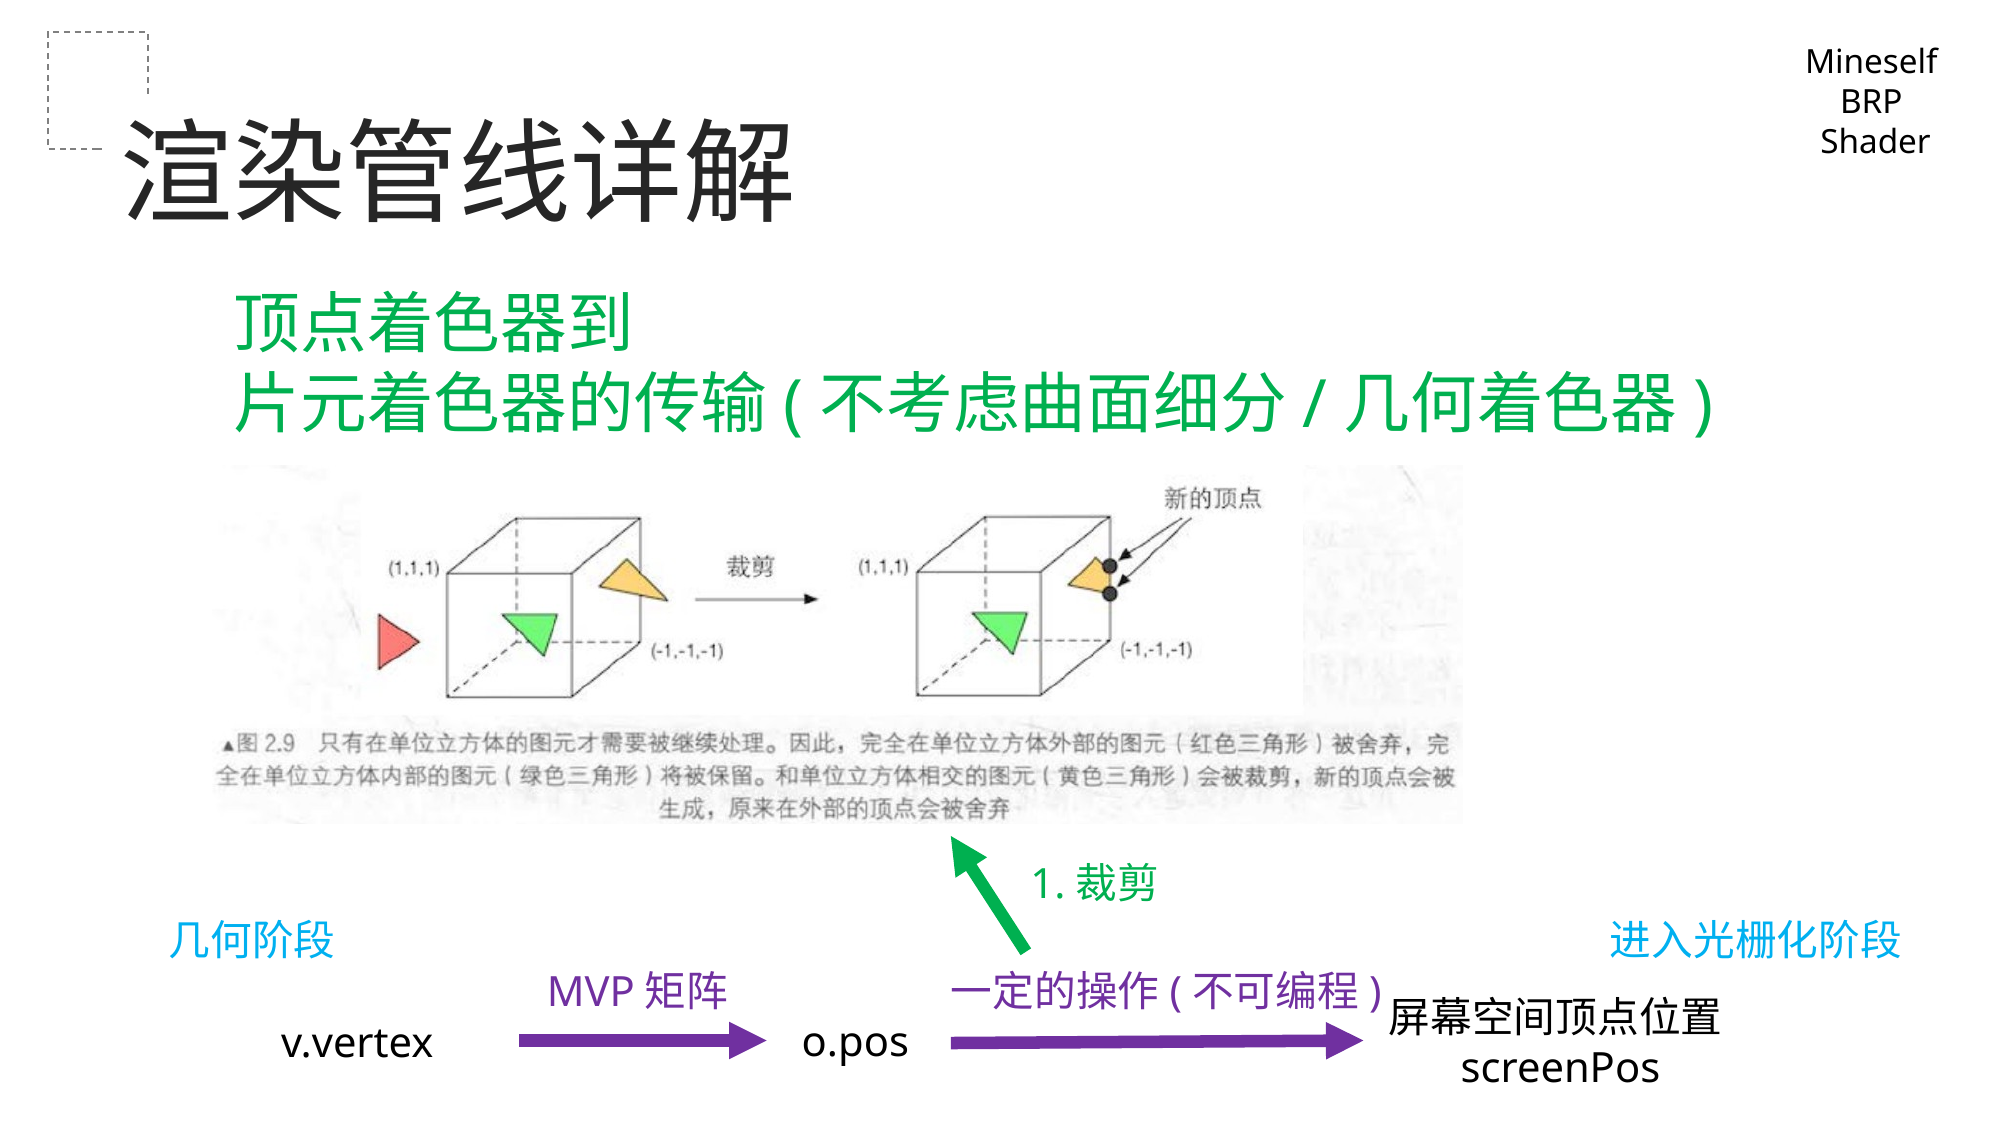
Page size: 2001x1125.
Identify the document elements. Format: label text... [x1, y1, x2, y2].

text_box v.vertex [195, 1015, 520, 1066]
text_box [47, 31, 149, 150]
text_box 渲染管线详解 [120, 101, 1018, 237]
text_box o.pos [693, 1015, 1018, 1066]
text_box 进入光栅化阶段 [1609, 913, 1934, 964]
text_box 一定的操作(不可编程) [950, 964, 1383, 1015]
picture [212, 465, 1463, 824]
text_box Mineself BRP Shader [1788, 40, 1964, 160]
text_box [103, 96, 196, 173]
text_box 顶点着色器到 片元着色器的传输(不考虑曲面细分/几何着色器) [233, 281, 1826, 442]
text_box MVP矩阵 [546, 964, 871, 1015]
text_box 1.裁剪 [1030, 856, 1463, 908]
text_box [950, 1040, 1364, 1044]
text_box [950, 836, 1026, 952]
text_box 几何阶段 [168, 913, 493, 964]
text_box 屏幕空间顶点位置screenPos [1332, 991, 1789, 1092]
